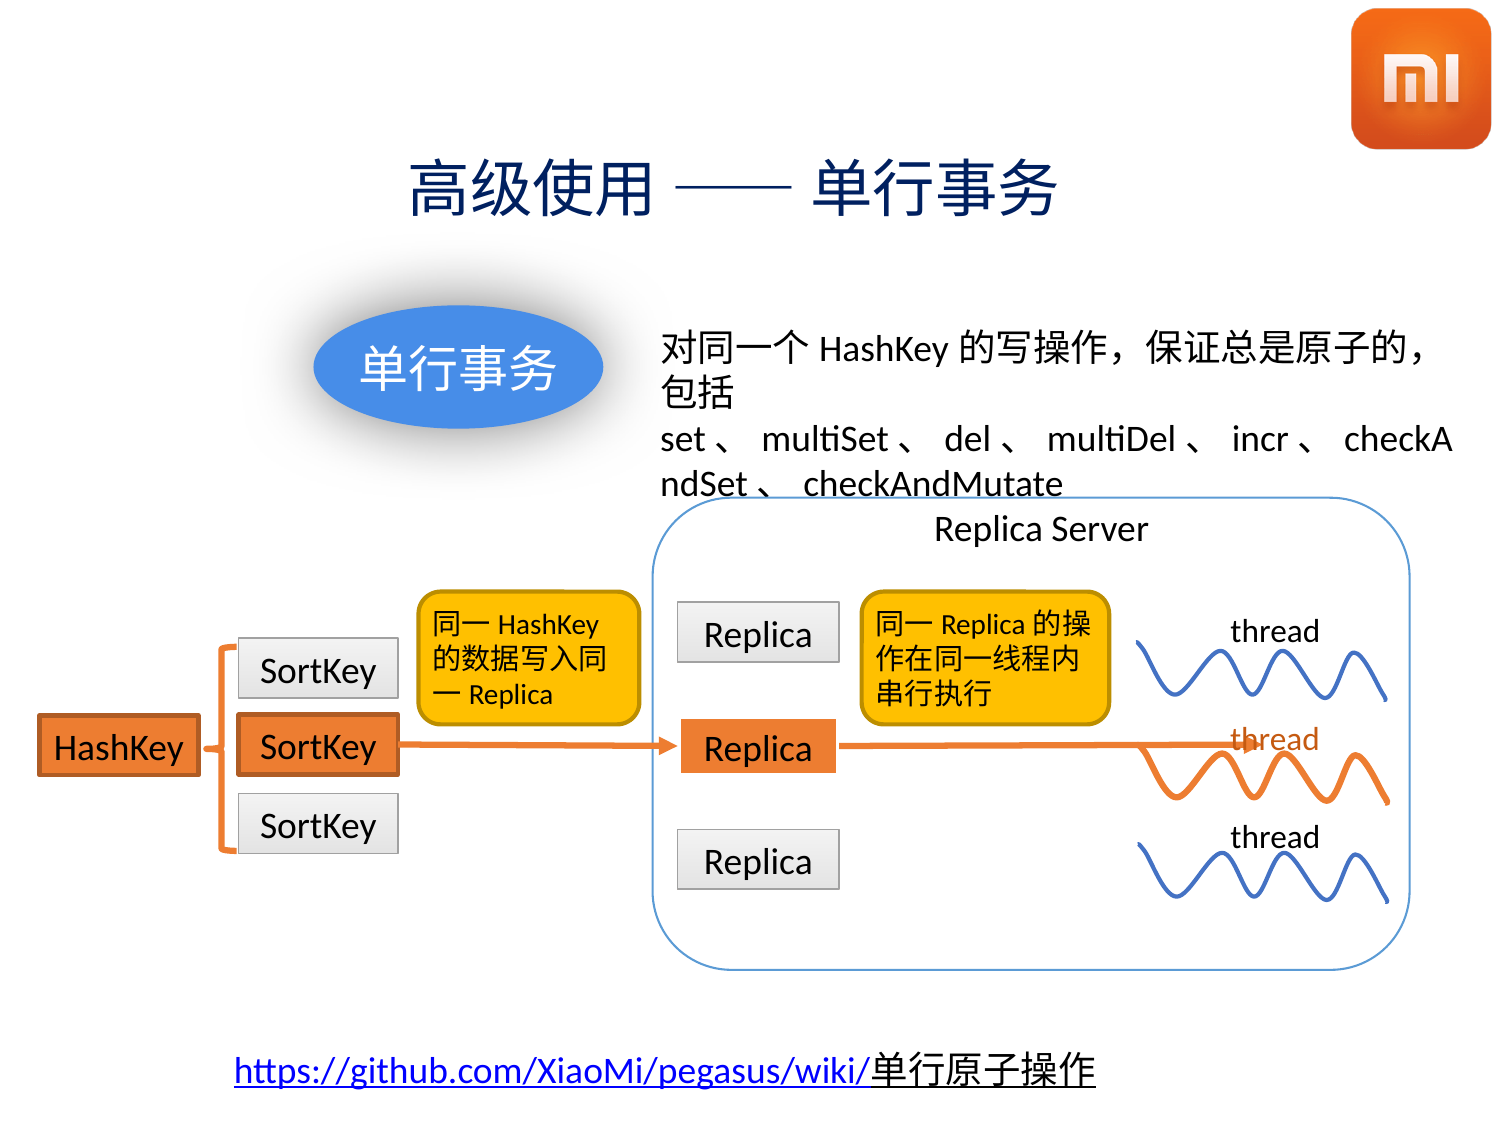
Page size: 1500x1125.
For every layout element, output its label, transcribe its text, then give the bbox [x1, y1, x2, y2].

text_box Replica [674, 713, 842, 779]
text_box [1136, 741, 1222, 801]
text_box Replica Server [926, 495, 1188, 556]
text_box 同一Replica的操作在同一线程内串行执行 [859, 589, 1112, 727]
picture [1342, 0, 1500, 158]
text_box SortKey [238, 793, 399, 854]
text_box thread [1222, 808, 1357, 864]
text_box Replica [677, 601, 840, 663]
text_box 高级使用 —— 单行事务 [111, 141, 1357, 232]
text_box https://github.com/XiaoMi/pegasus/wiki/单行原子操作 [219, 1038, 1296, 1099]
text_box thread [1222, 601, 1357, 657]
text_box SortKey [237, 712, 400, 777]
text_box thread [1222, 709, 1357, 765]
text_box [1137, 842, 1390, 905]
text_box SortKey [238, 637, 399, 699]
text_box 对同一个HashKey的写操作，保证总是原子的， 包括set、multiSet、del、multiDel、incr、checkAndSet、checkAndMutate [652, 316, 1462, 512]
text_box 单行事务 [313, 305, 604, 429]
text_box HashKey [37, 713, 201, 777]
text_box [652, 497, 1410, 970]
text_box [1135, 640, 1388, 703]
text_box Replica [677, 829, 840, 890]
text_box [1223, 752, 1391, 806]
text_box [203, 643, 237, 855]
text_box 同一HashKey的数据写入同一Replica [416, 589, 642, 727]
